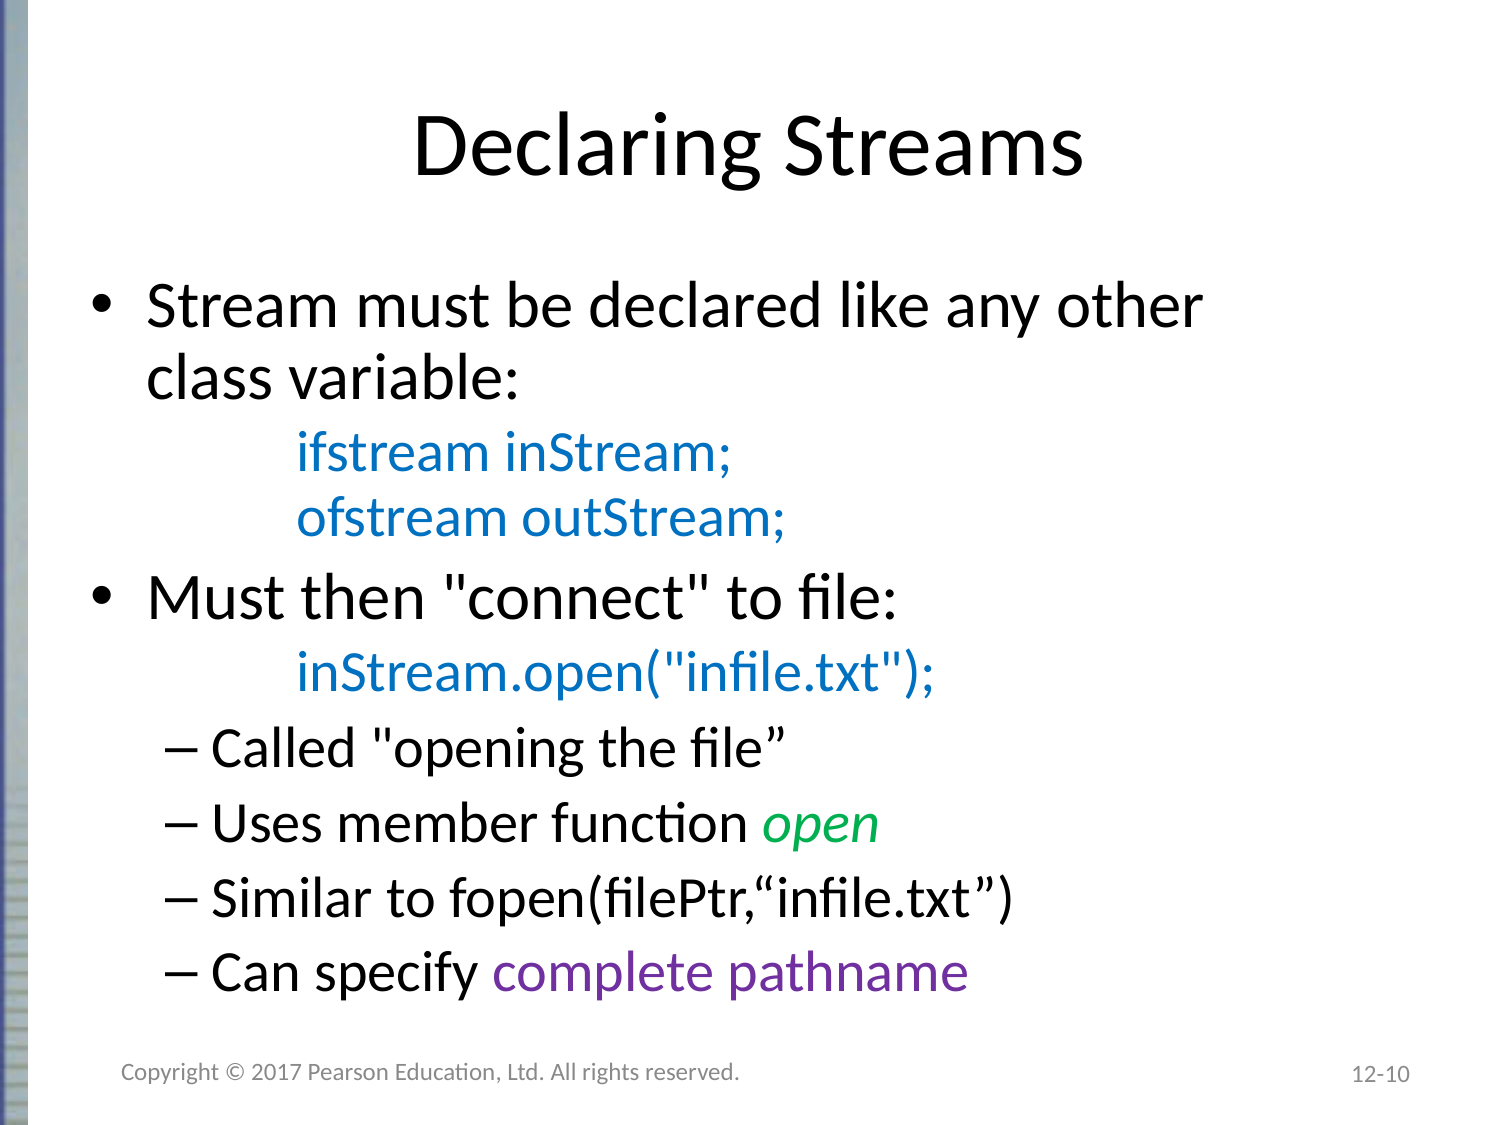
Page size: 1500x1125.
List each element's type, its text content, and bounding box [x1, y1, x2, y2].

slide_number 12-10 [1074, 1042, 1425, 1103]
footer Copyright © 2017 Pearson Education, Ltd. All rights reserved. [75, 1040, 788, 1100]
list Stream must be declared like any other class variable: ifstream inStream; ofstream outStream; Must then "connect" to file: inStream.open("infile.txt"); Called "opening the file” Uses member function open Similar to fopen(filePtr,“infile.txt”) Can specify complete pathname [75, 262, 1425, 1005]
picture [0, 0, 28, 1125]
title Declaring Streams [75, 45, 1425, 233]
